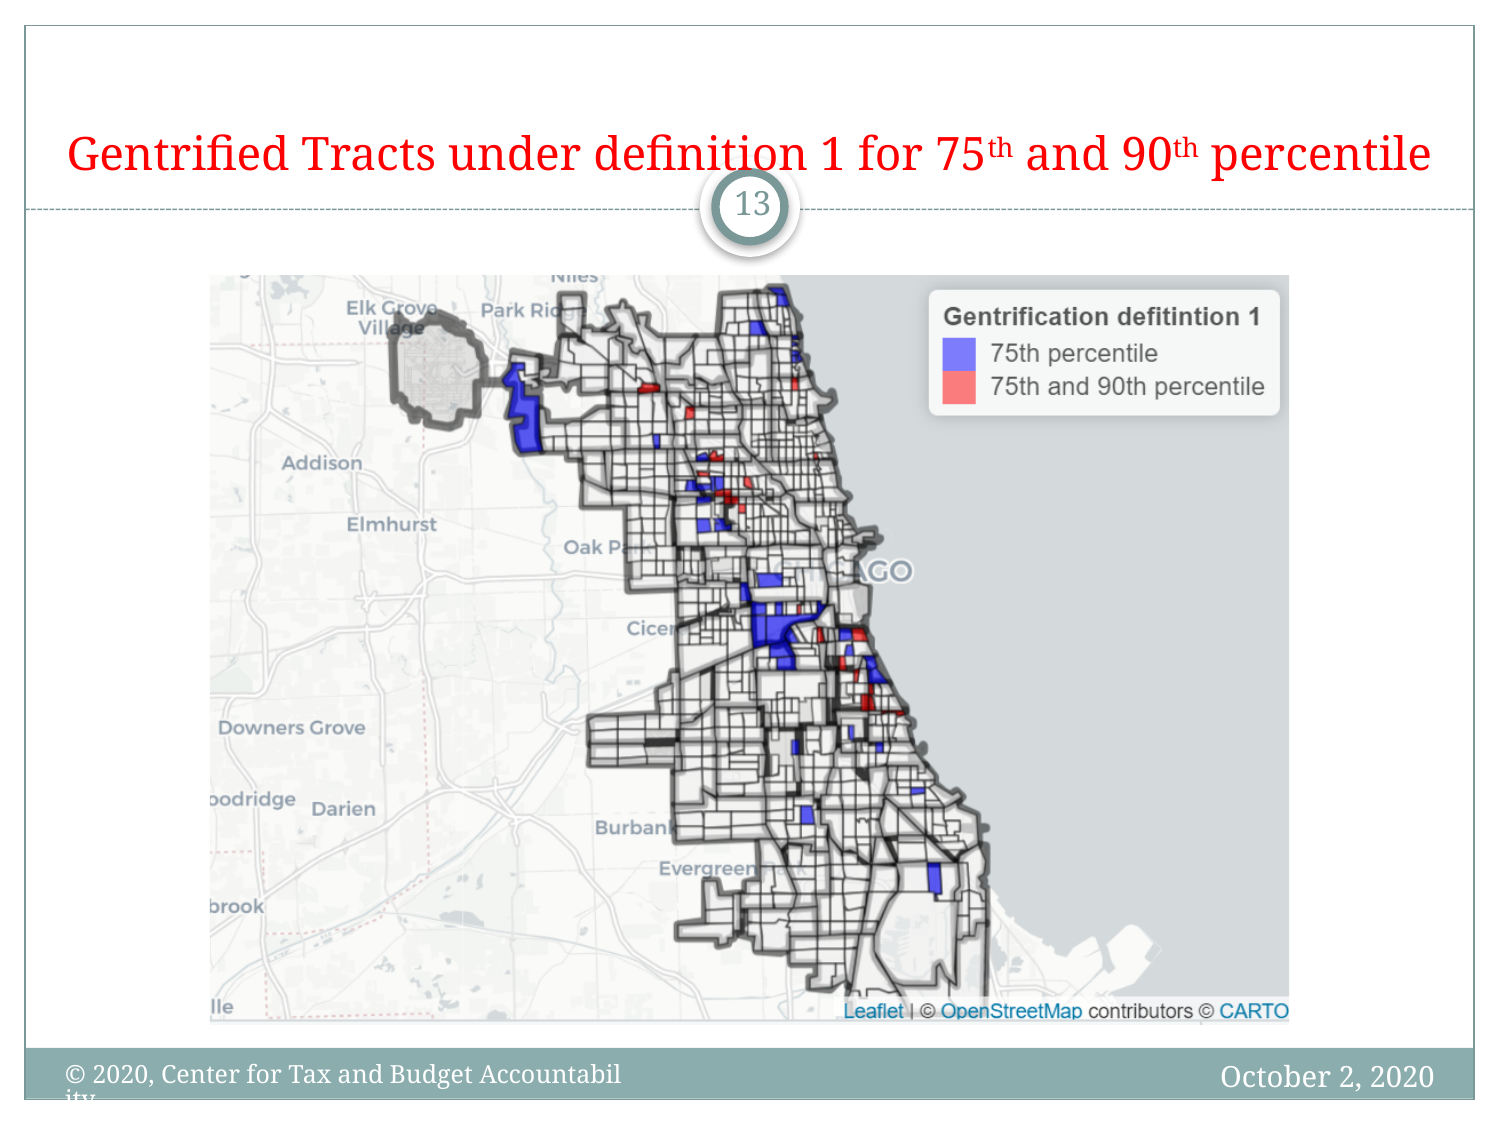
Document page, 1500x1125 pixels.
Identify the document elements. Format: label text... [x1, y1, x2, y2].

picture [209, 274, 1290, 1026]
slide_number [950, 1050, 1450, 1111]
footer © 2020, Center for Tax and Budget Accountability [50, 1051, 638, 1112]
slide_number 13 [715, 168, 791, 241]
title Gentrified Tracts under definition 1 for 75th and 90th percentile [49, 63, 1450, 188]
